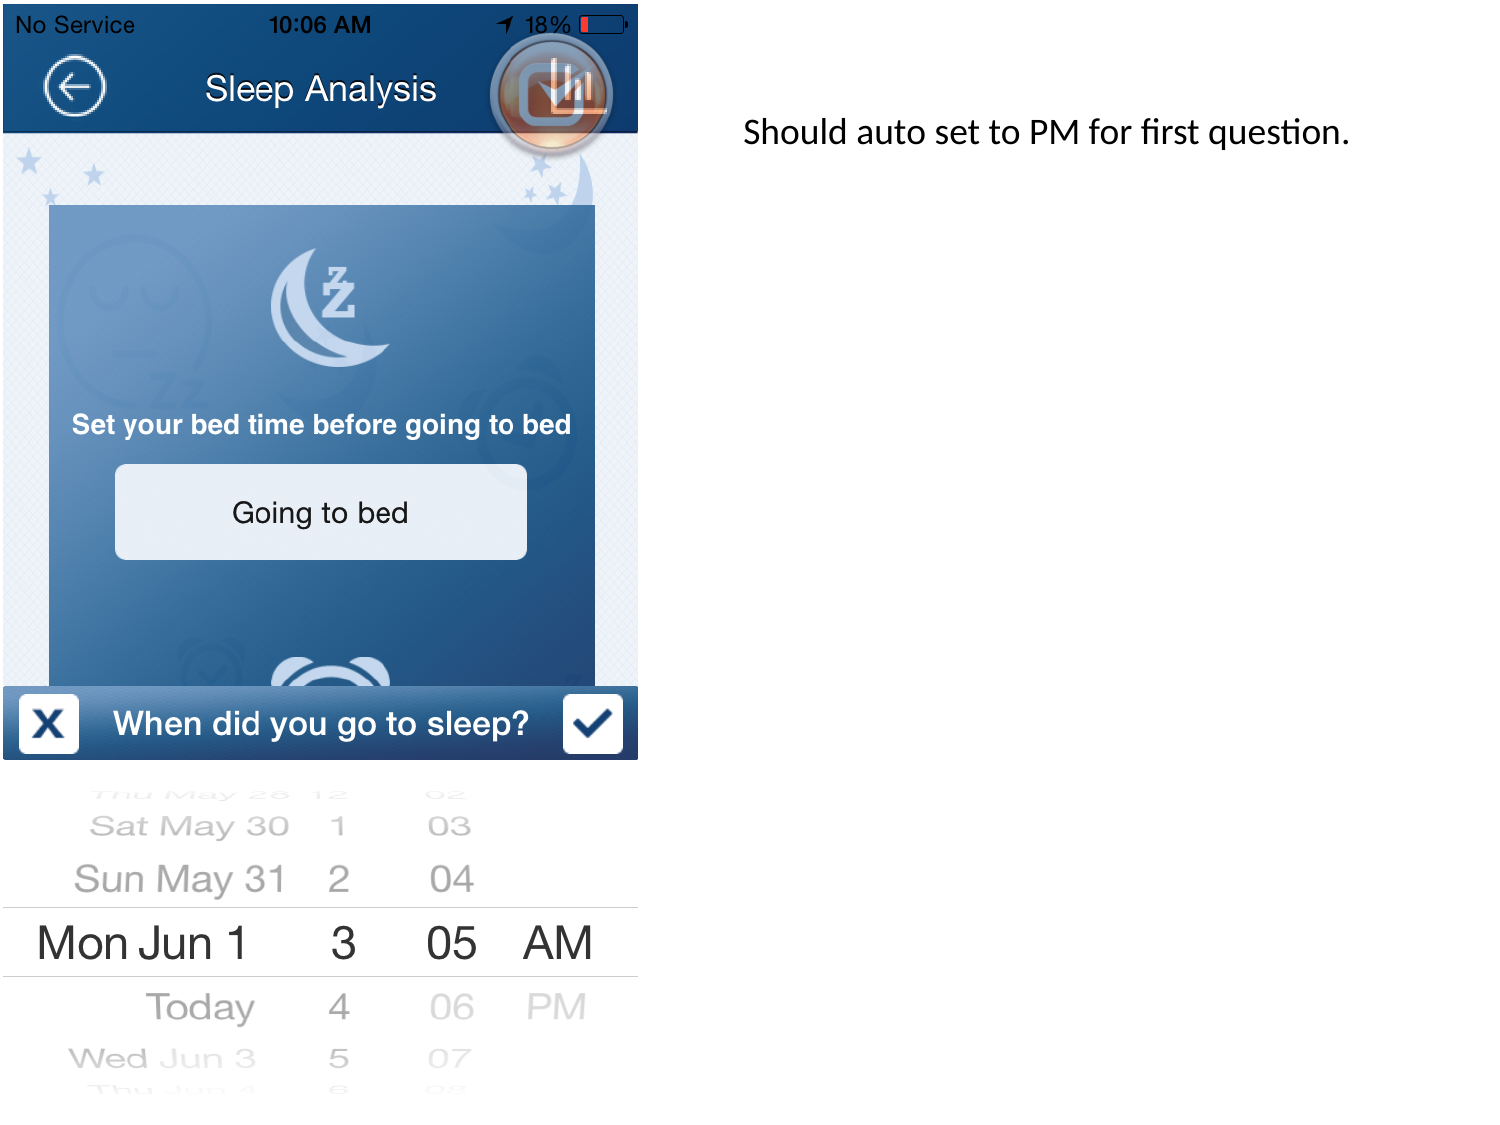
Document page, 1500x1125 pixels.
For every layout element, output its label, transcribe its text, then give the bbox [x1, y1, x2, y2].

picture [2, 4, 638, 1125]
text_box Should auto set to PM for first question. [728, 99, 1367, 160]
